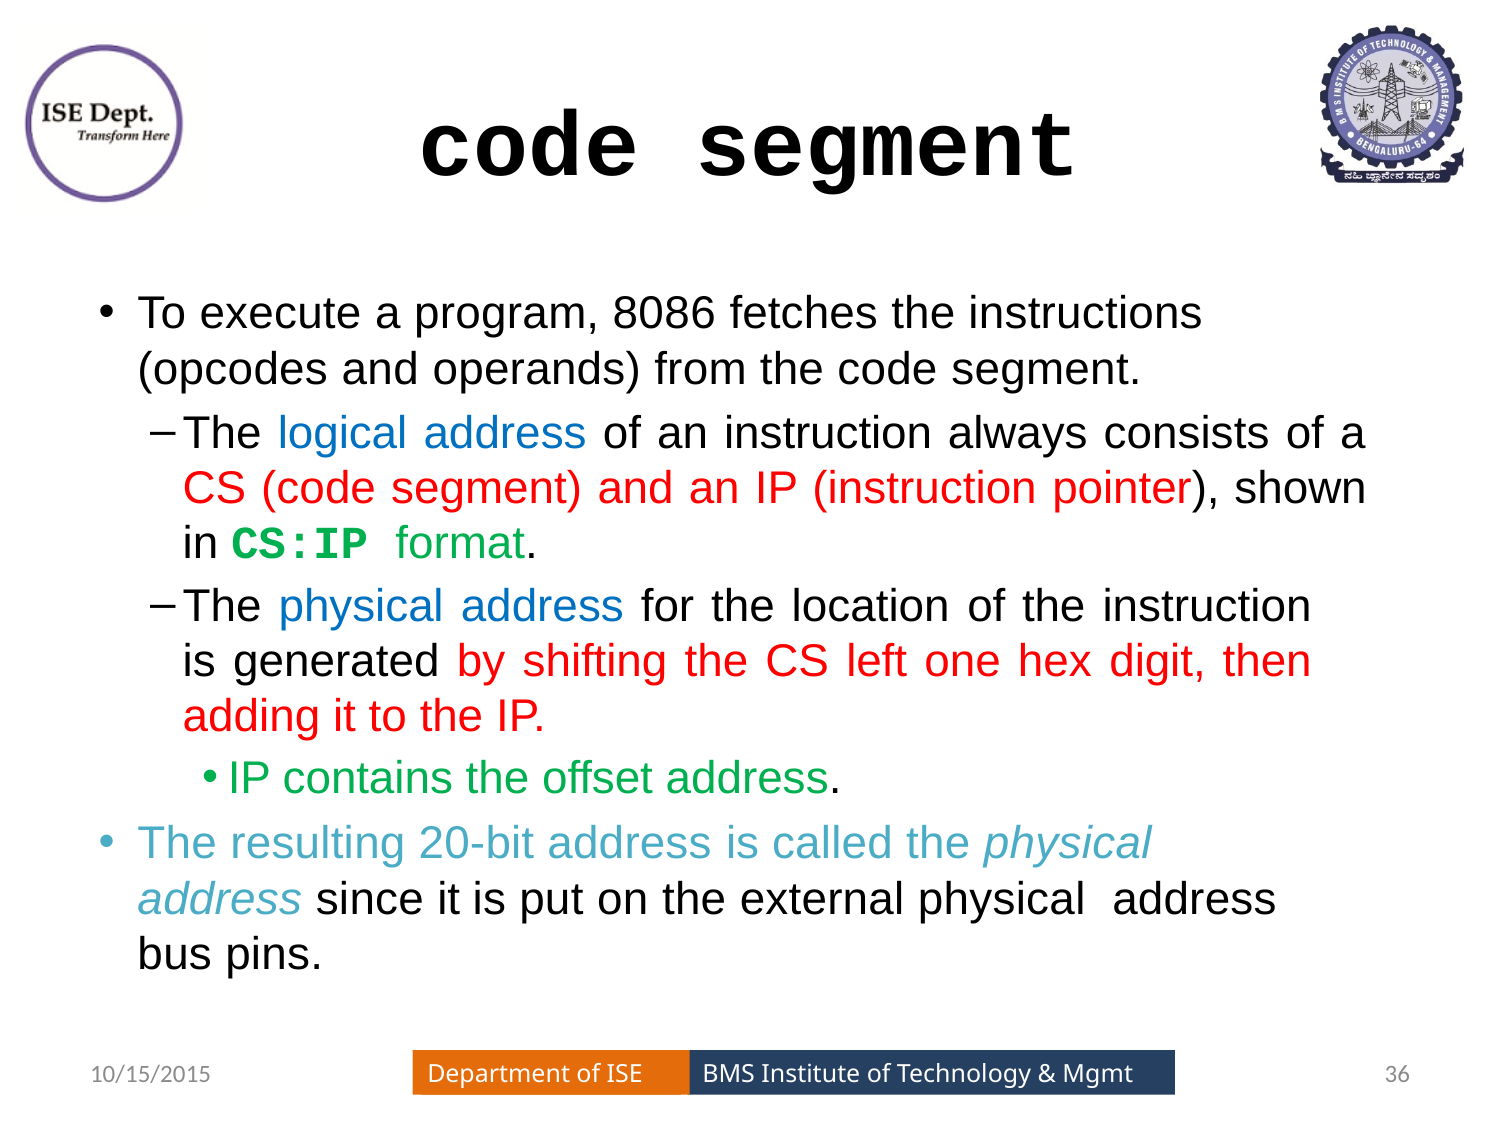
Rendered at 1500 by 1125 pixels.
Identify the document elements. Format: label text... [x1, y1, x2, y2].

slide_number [75, 1042, 425, 1103]
title code segment [75, 45, 1425, 233]
picture [15, 24, 201, 213]
list To execute a program, 8086 fetches the instructions (opcodes and operands) from the code segment. The logical address of an instruction always consists of a CS (code segment) and an IP (instruction pointer), shown in CS:IP format. The physical address for the location of the instruction is generated by shifting the CS left one hex digit, then adding it to the IP. IP contains the offset address. The resulting 20-bit address is called the physical address since it is put on the external physical address bus pins. [75, 275, 1425, 1018]
picture [1287, 0, 1500, 213]
slide_number 36 [1074, 1042, 1425, 1103]
